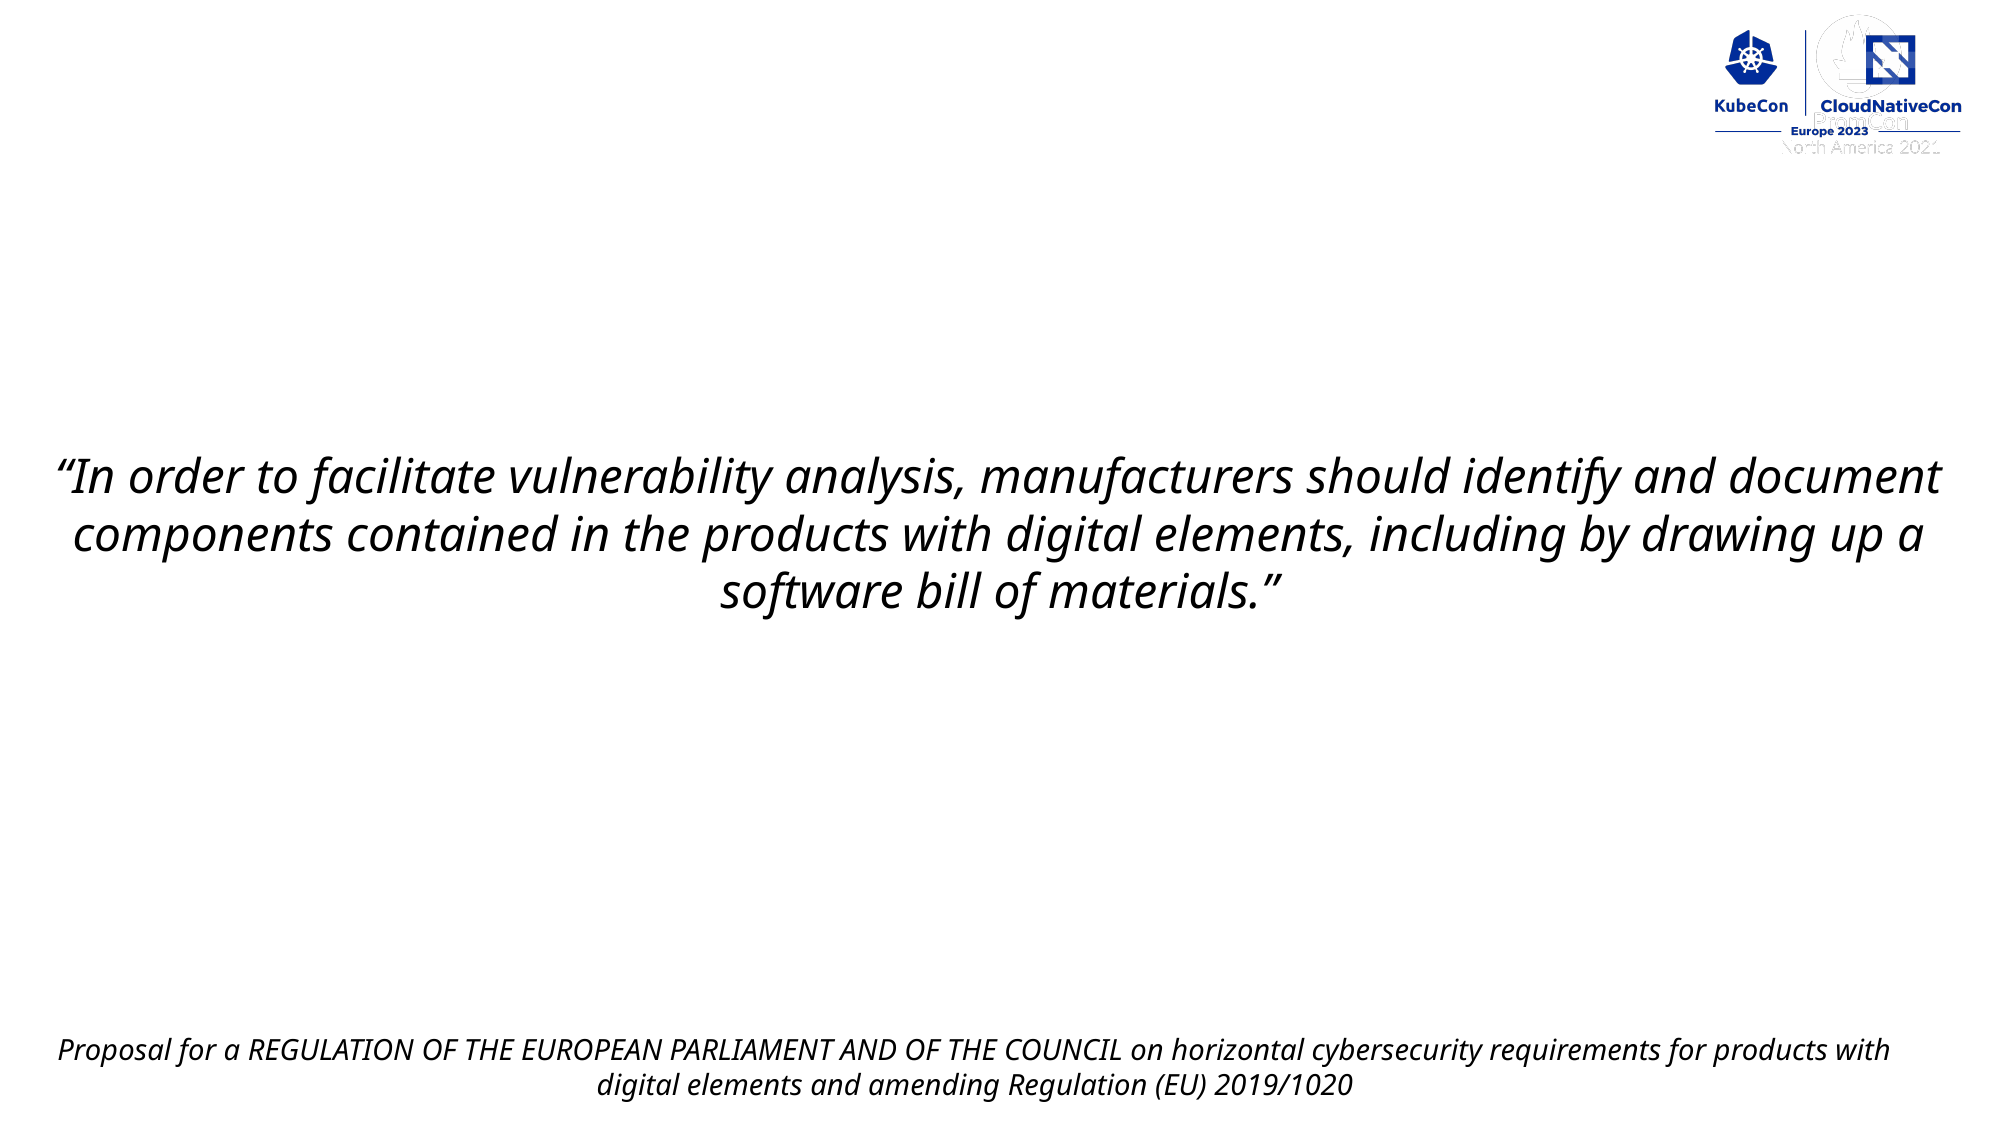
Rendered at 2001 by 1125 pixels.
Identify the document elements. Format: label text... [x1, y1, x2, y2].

picture [1711, 11, 1966, 157]
text_box “In order to facilitate vulnerability analysis, manufacturers should identify and document components contained in the products with digital elements, including by drawing up a software bill of materials.” [50, 445, 1950, 619]
text_box Proposal for a REGULATION OF THE EUROPEAN PARLIAMENT AND OF THE COUNCIL on horizontal cybersecurity requirements for products with digital elements and amending Regulation (EU) 2019/1020 [23, 1031, 1927, 1102]
